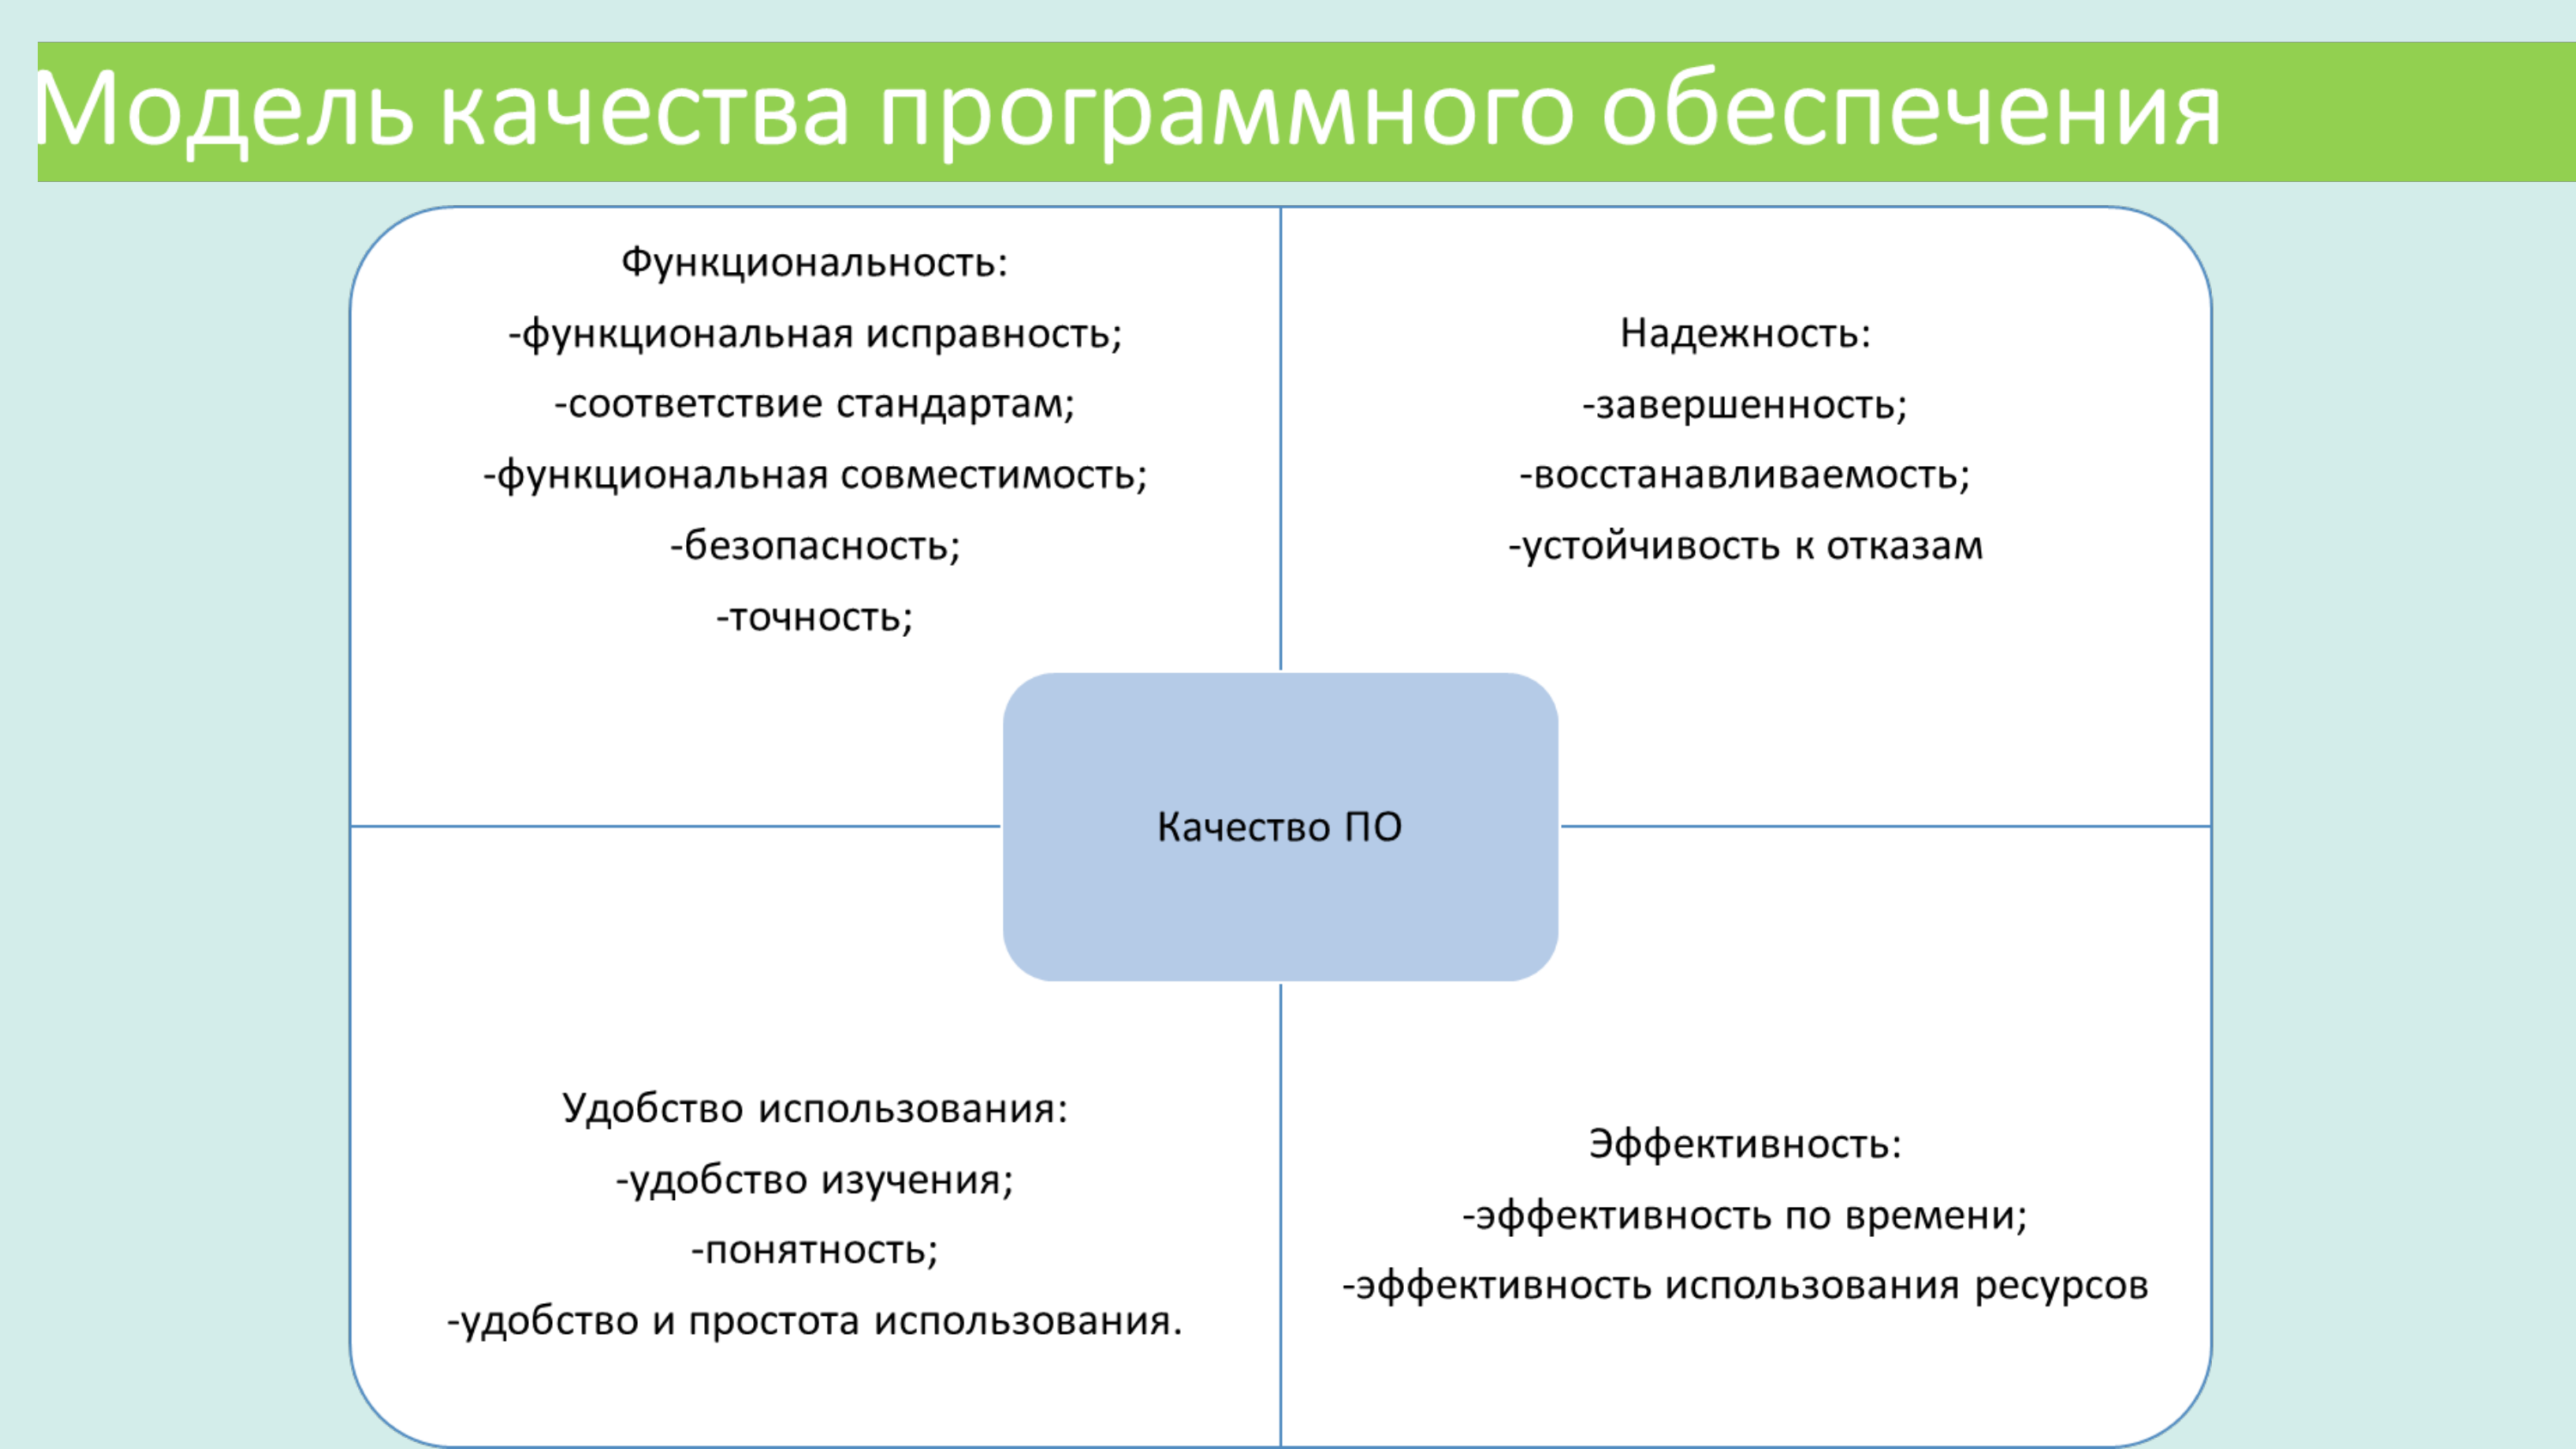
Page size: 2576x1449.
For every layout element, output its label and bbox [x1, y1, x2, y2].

text_box [38, 0, 2576, 1449]
